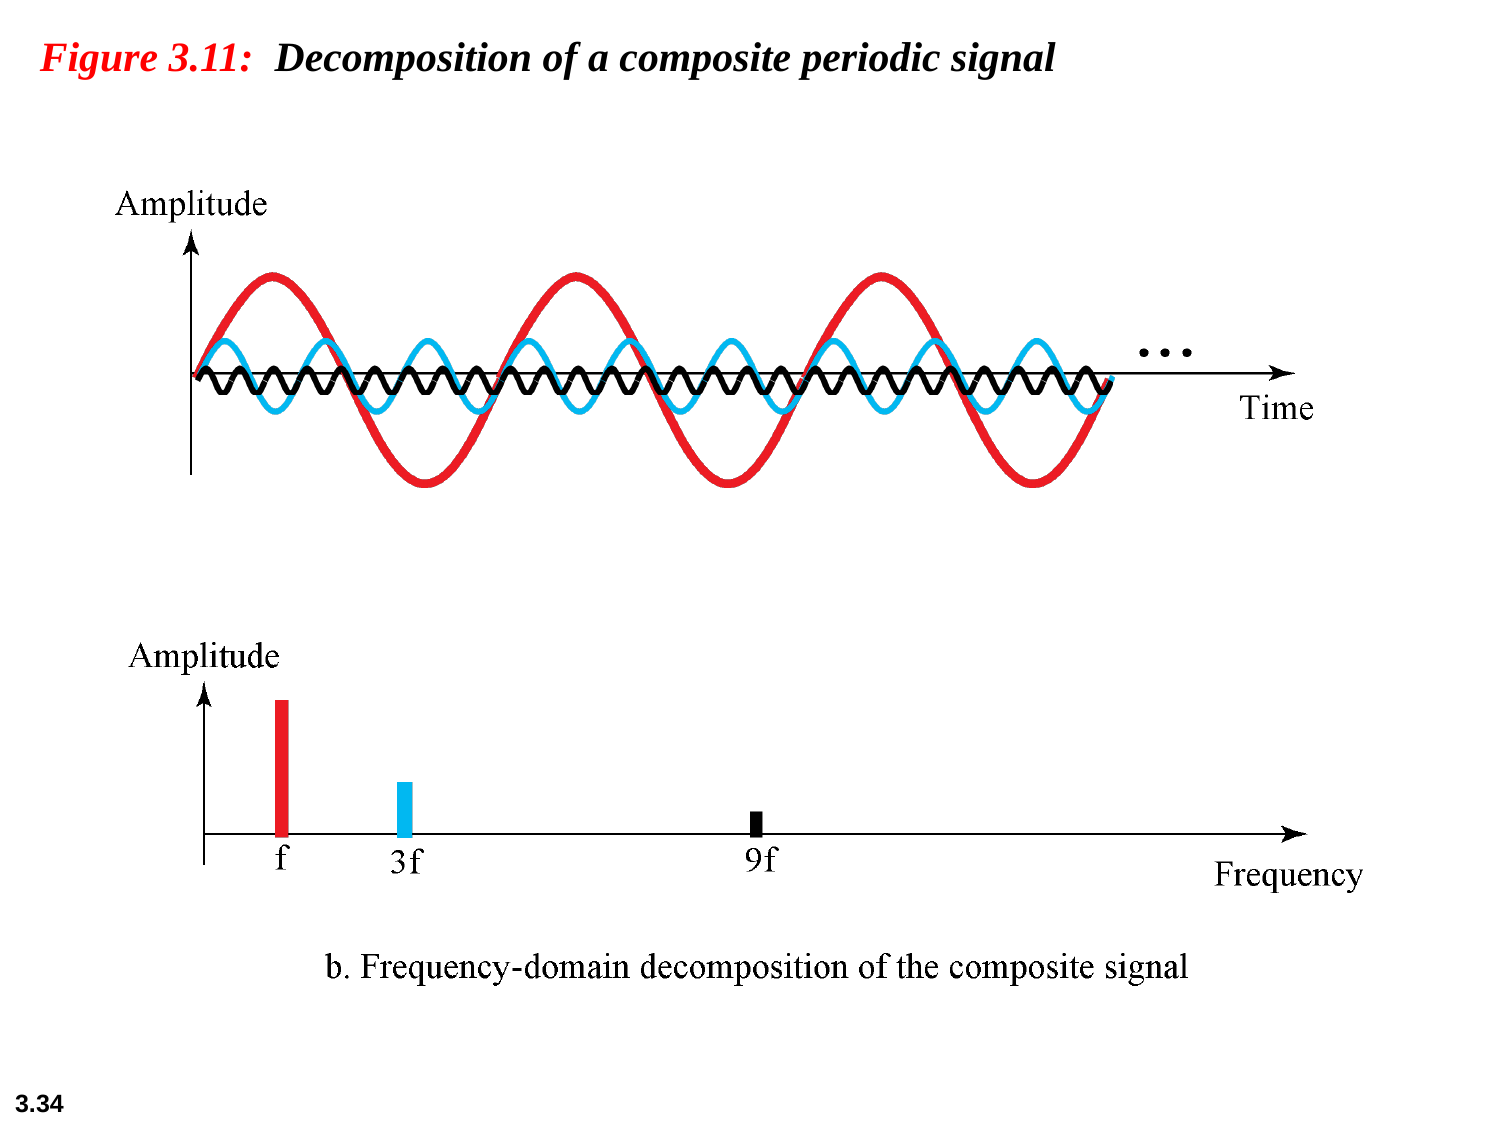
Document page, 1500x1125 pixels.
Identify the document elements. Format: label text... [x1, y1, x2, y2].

text_box Figure 3.11: Decomposition of a composite periodic signal [24, 22, 1363, 87]
picture [127, 637, 1363, 988]
picture [114, 185, 1313, 488]
text_box 3.34 [0, 1049, 313, 1125]
